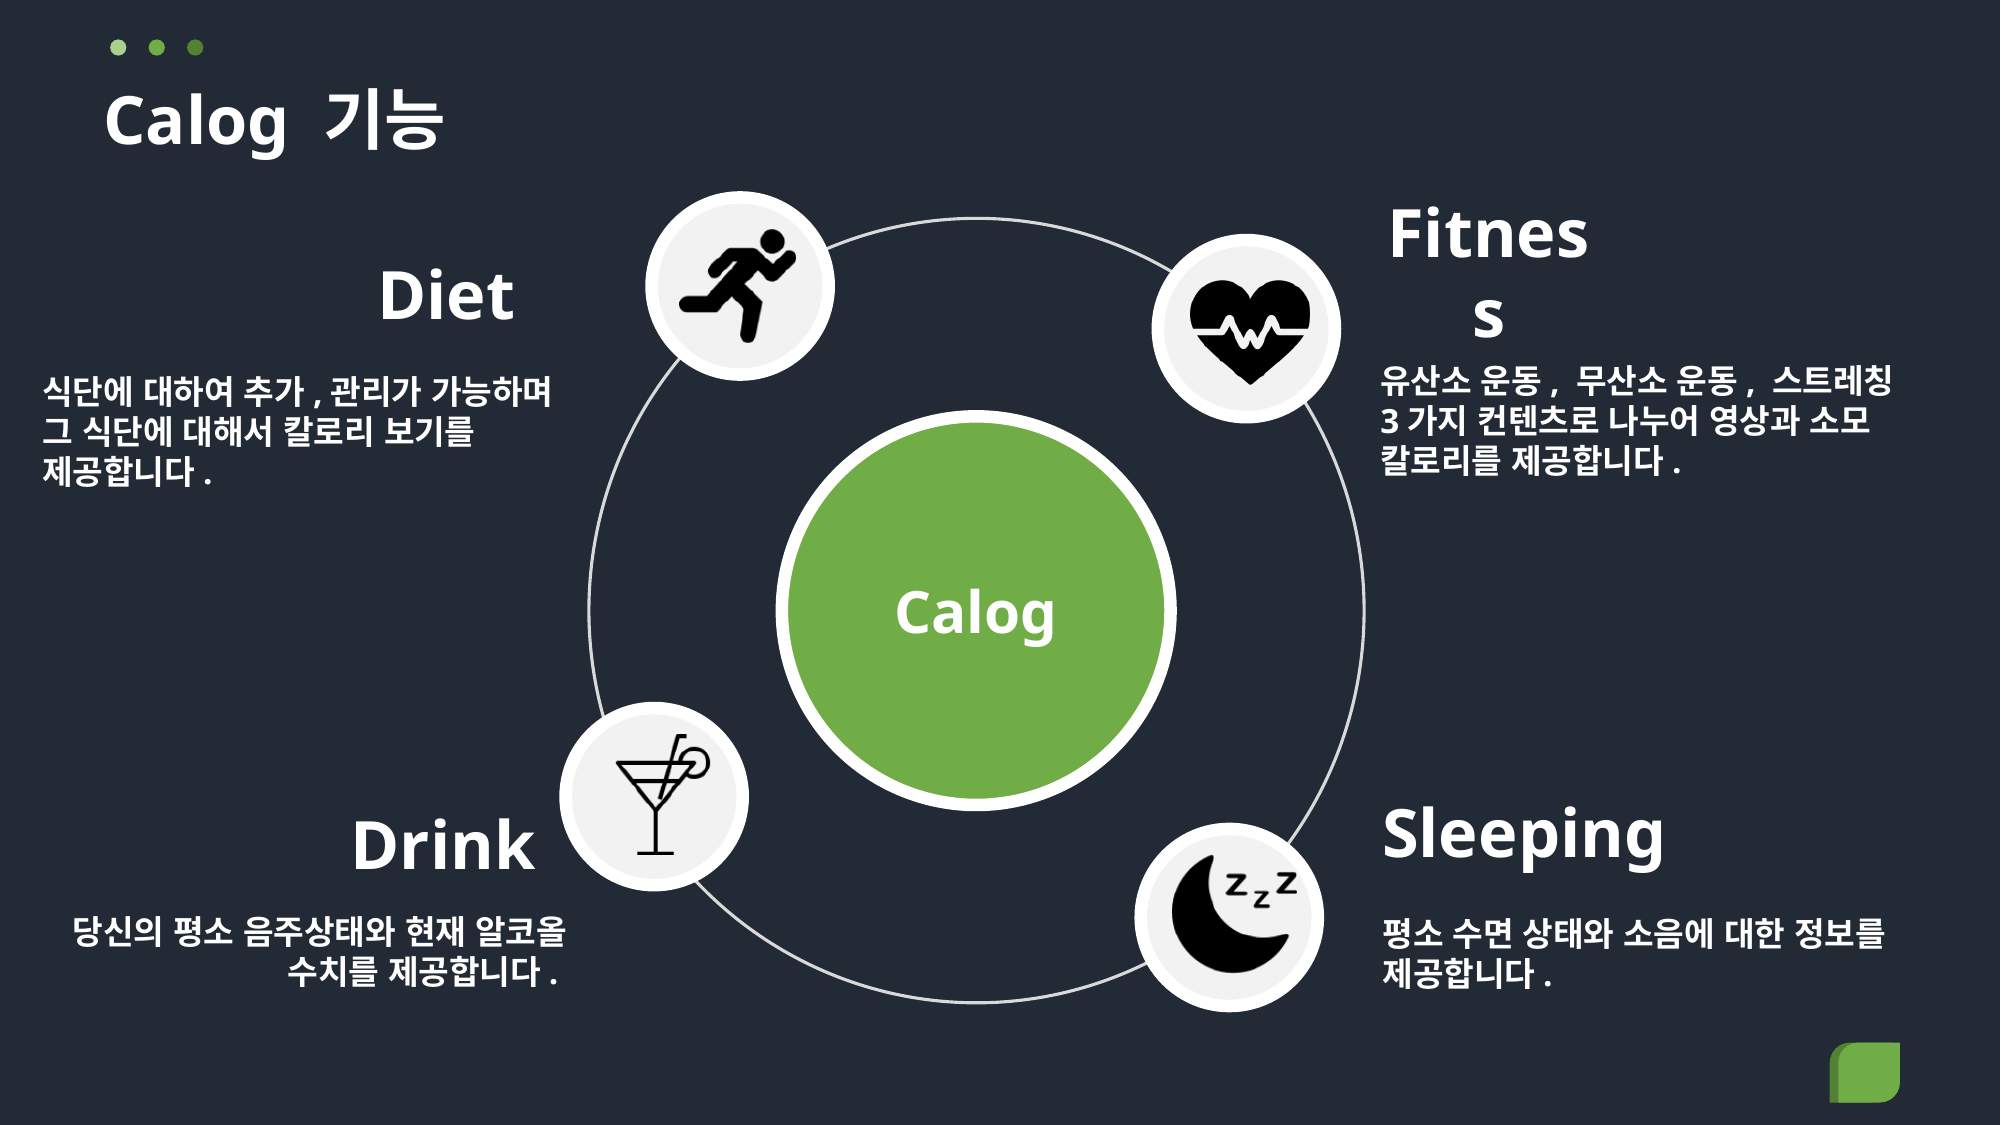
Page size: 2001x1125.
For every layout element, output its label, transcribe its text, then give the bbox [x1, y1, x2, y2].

text_box Fitness [1371, 231, 1607, 310]
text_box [1157, 240, 1335, 418]
text_box 유산소 운동, 무산소 운동, 스트레칭 3가지 컨텐츠로 나누어 영상과 소모 칼로리를 제공합니다. [1380, 329, 1991, 511]
text_box [587, 217, 1366, 1004]
text_box 당신의 평소 음주상태와 현재 알코올 수치를 제공합니다. [13, 875, 568, 1028]
text_box 식단에 대하여 추가,관리가 가능하며 그 식단에 대해서 칼로리 보기를 제공합니다. [42, 349, 580, 514]
text_box Sleeping [1382, 792, 1717, 871]
title Calog 기능 [97, 68, 1898, 177]
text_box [565, 707, 743, 886]
text_box 평소 수면 상태와 소음에 대한 정보를 제공합니다. [1382, 887, 1937, 1020]
text_box Diet [296, 253, 596, 332]
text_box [1140, 828, 1318, 1007]
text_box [651, 197, 829, 375]
text_box Drink [240, 811, 536, 874]
